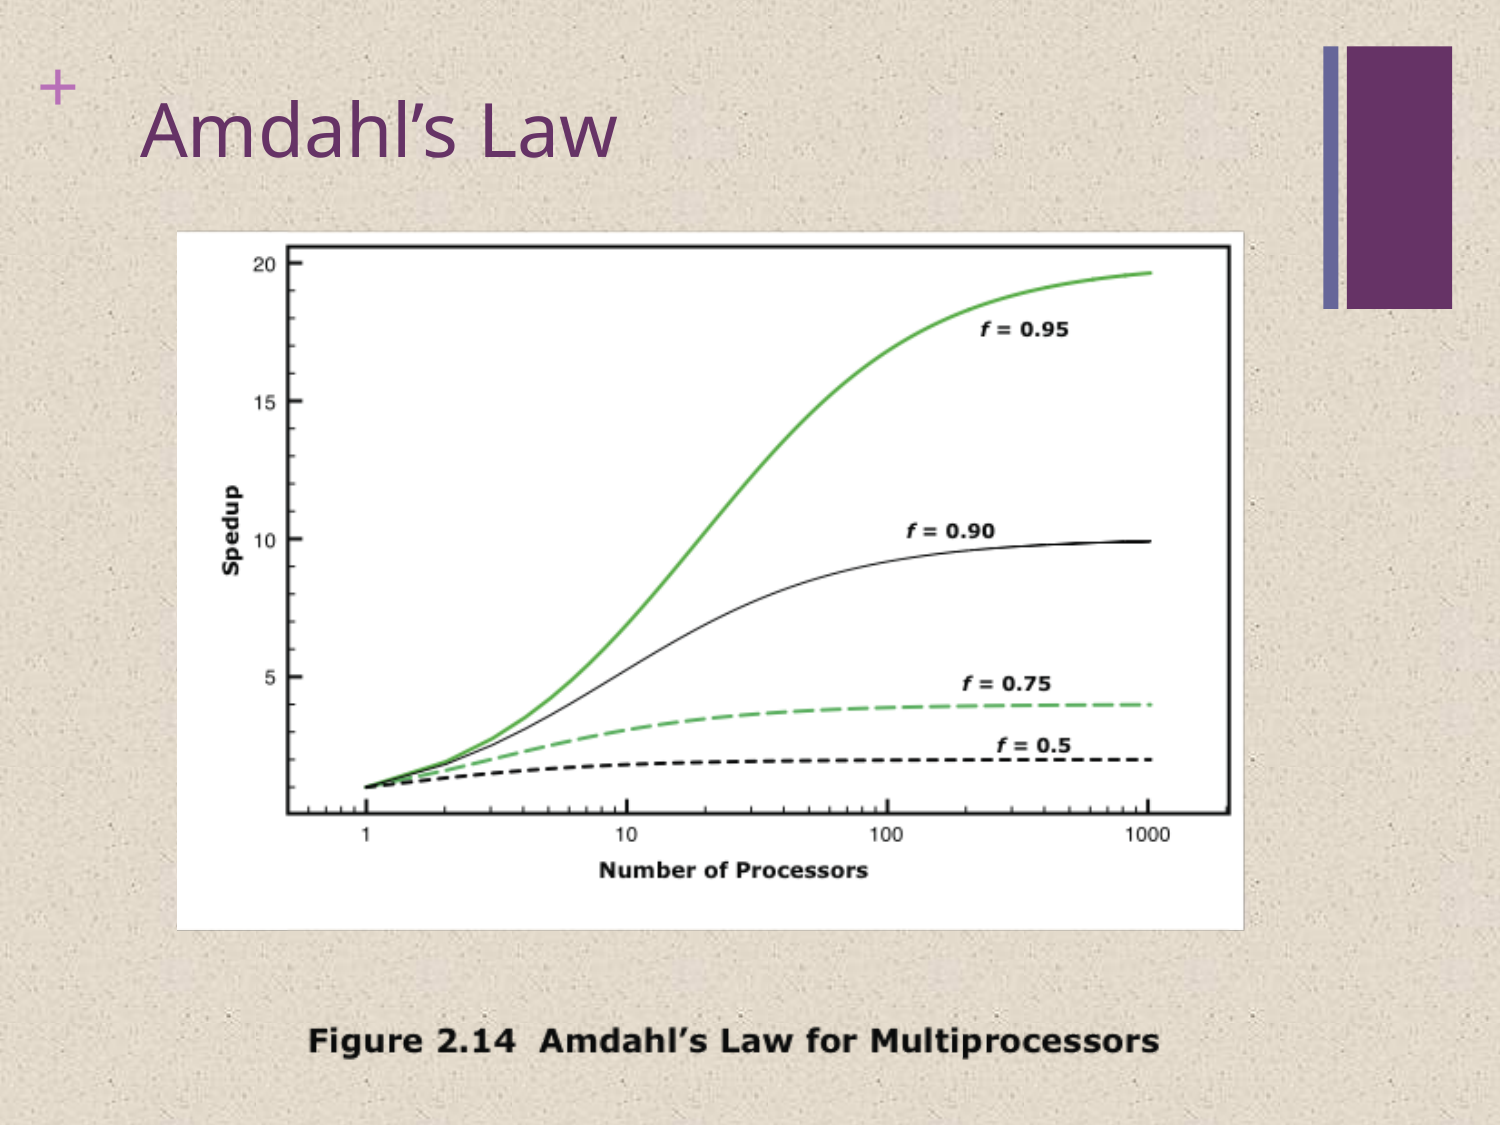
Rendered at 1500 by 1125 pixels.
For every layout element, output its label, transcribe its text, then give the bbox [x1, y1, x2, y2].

title Amdahl’s Law [125, 75, 1365, 259]
picture [0, 0, 1500, 1125]
